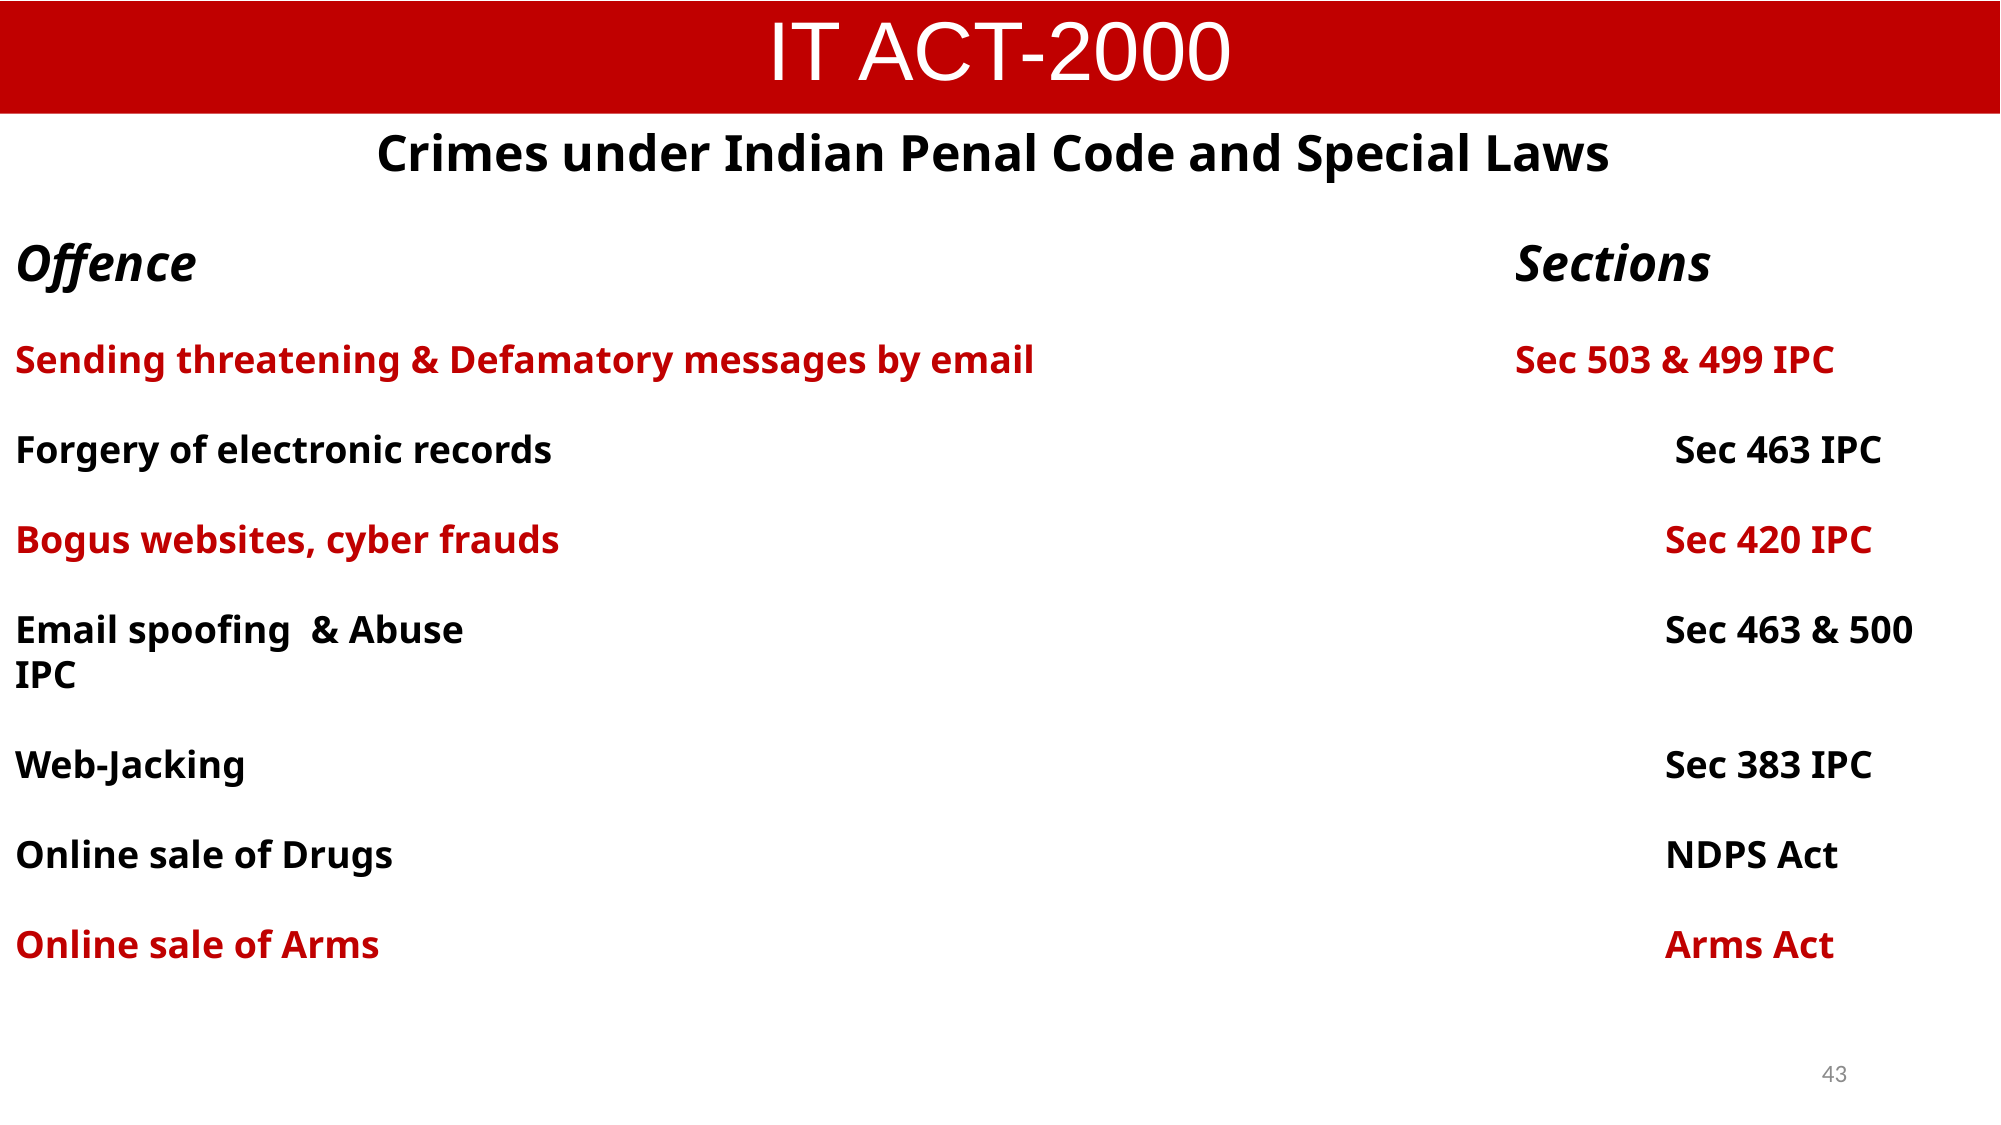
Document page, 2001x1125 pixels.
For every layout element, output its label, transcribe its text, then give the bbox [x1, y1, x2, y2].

slide_number 43 [1412, 1042, 1863, 1103]
title IT ACT-2000 [0, 1, 2000, 113]
text_box Crimes under Indian Penal Code and Special Laws Offence Sections Sending threatening & Defamatory messages by email Sec 503 & 499 IPC Forgery of electronic records Sec 463 IPC Bogus websites, cyber frauds Sec 420 IPC Email spoofing & Abuse Sec 463 & 500 IPC Web-Jacking Sec 383 IPC Online sale of Drugs NDPS Act Online sale of Arms Arms Act [0, 113, 2000, 1124]
